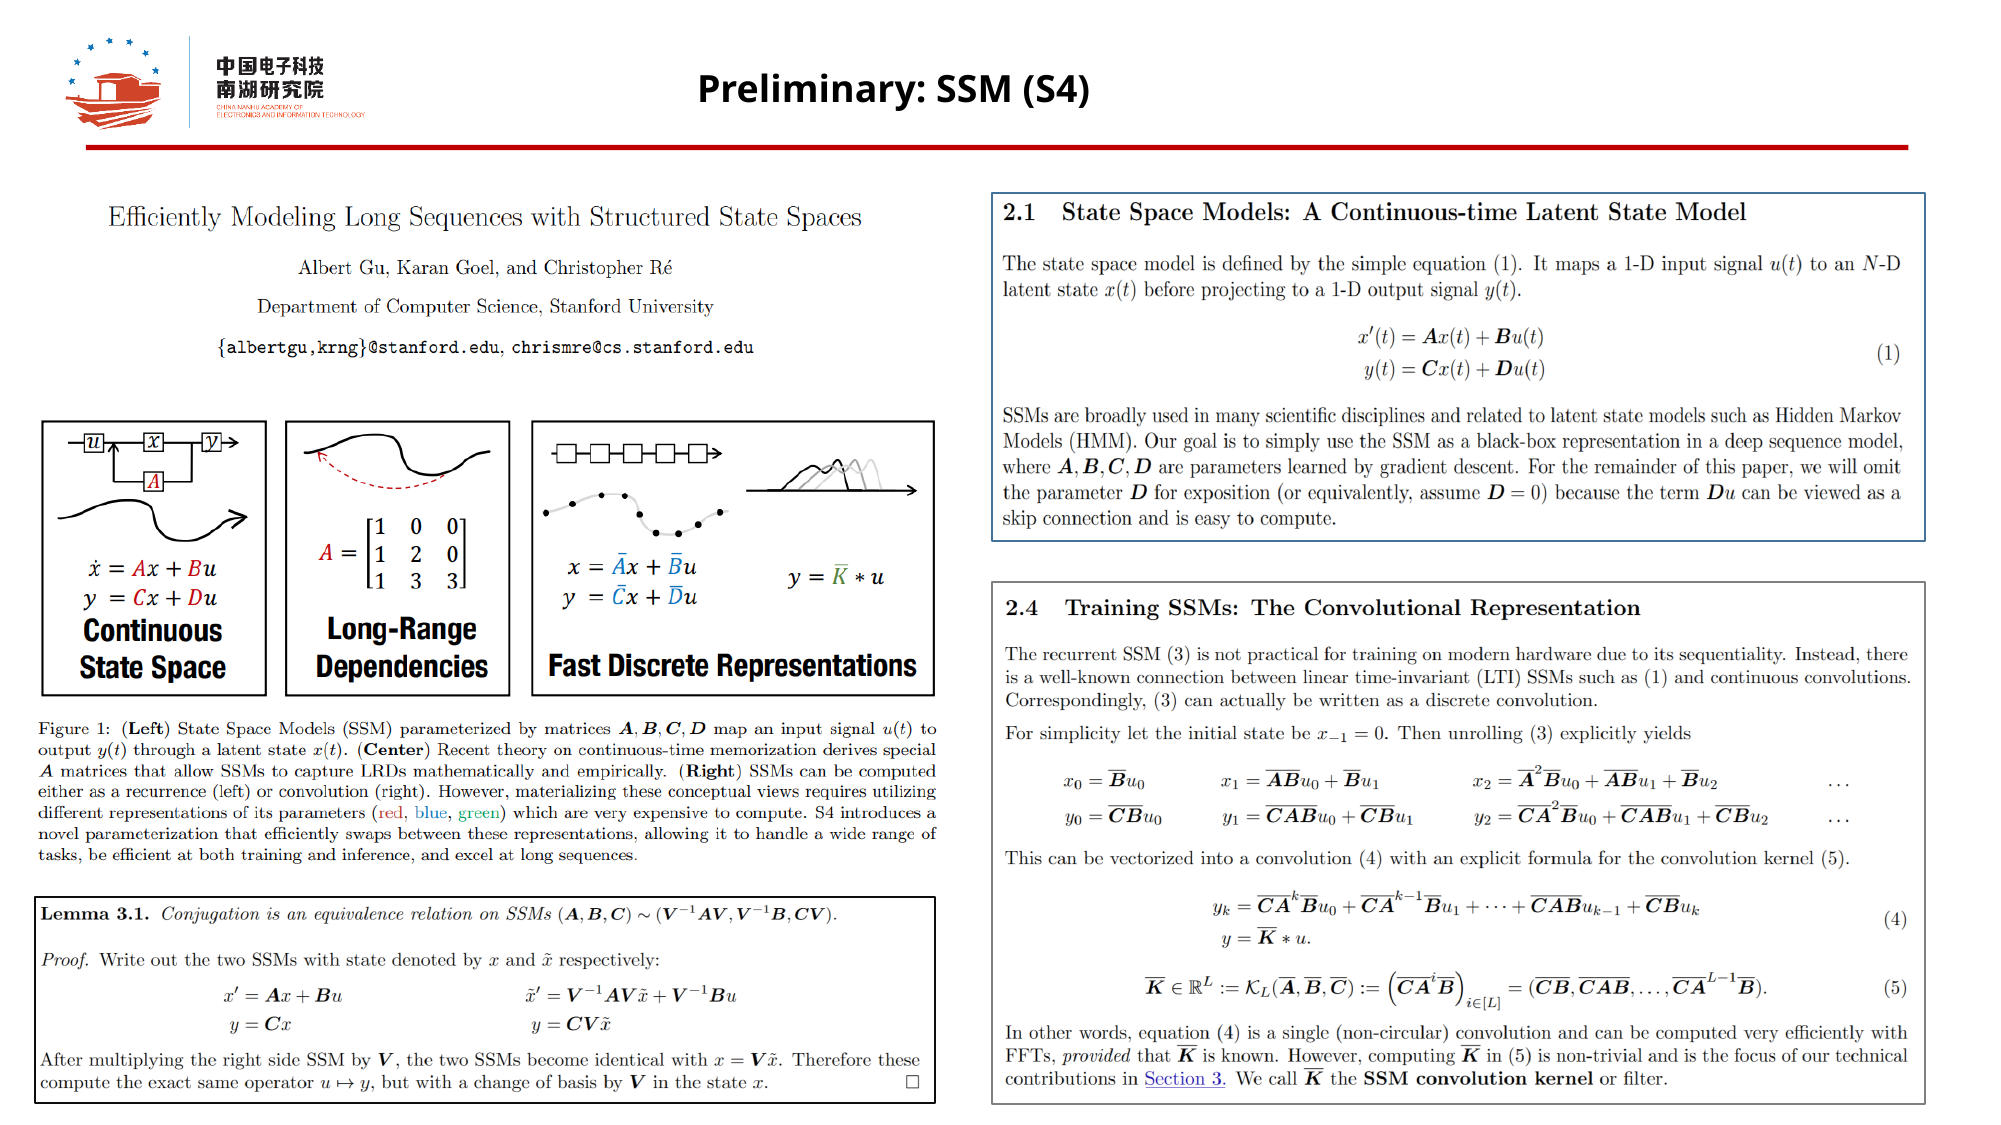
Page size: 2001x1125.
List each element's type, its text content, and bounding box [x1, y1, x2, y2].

text_box Preliminary: SSM (S4) [682, 57, 1683, 118]
picture [992, 583, 1924, 1103]
picture [56, 16, 370, 145]
text_box [85, 144, 1909, 151]
picture [26, 412, 948, 870]
picture [35, 897, 935, 1102]
picture [992, 193, 1924, 540]
picture [82, 158, 892, 373]
